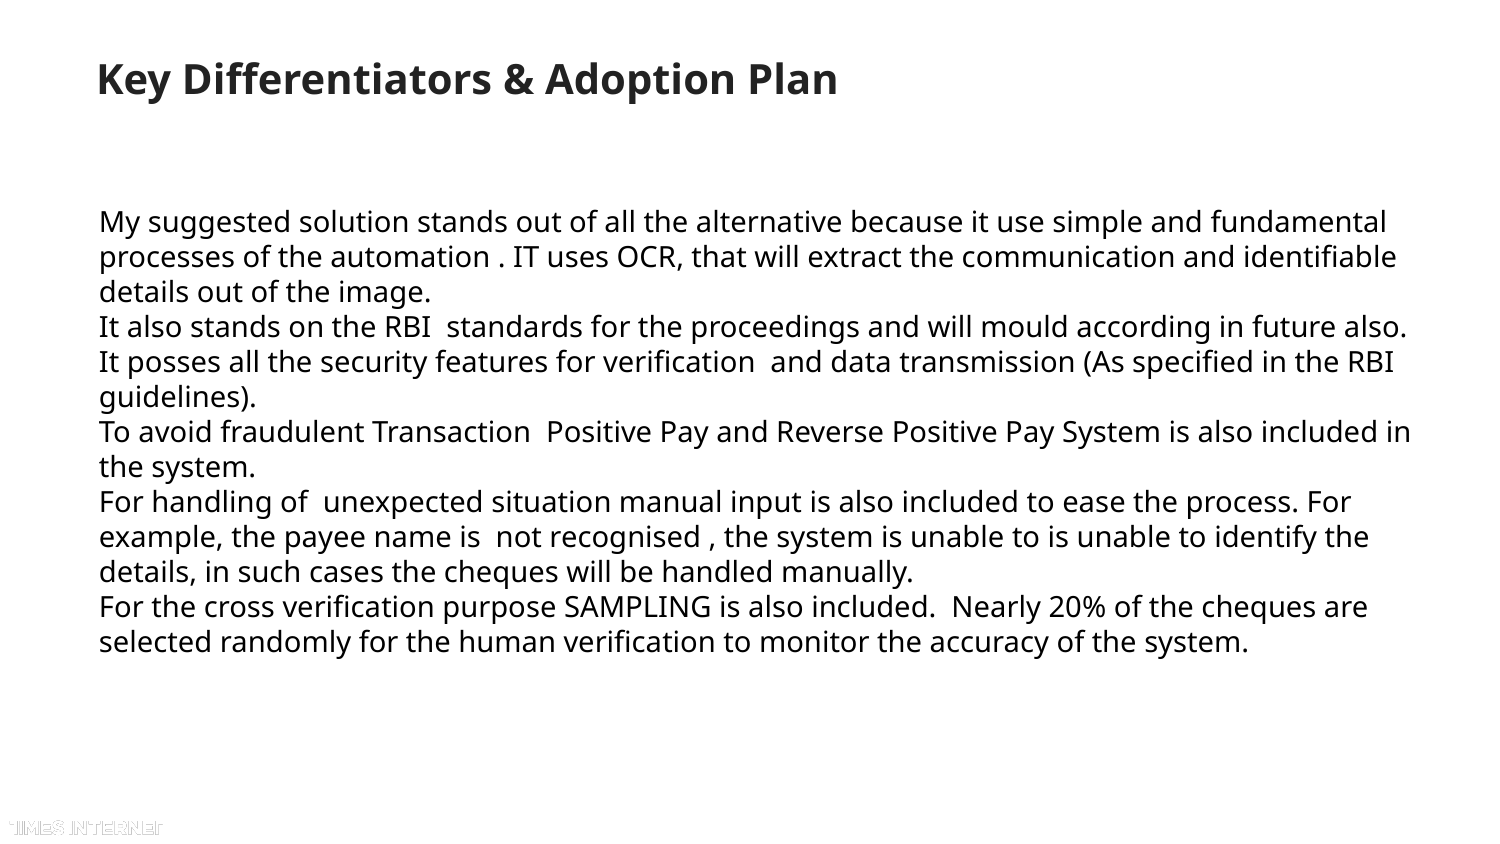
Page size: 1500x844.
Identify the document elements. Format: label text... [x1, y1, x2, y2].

picture [8, 818, 164, 837]
text_box My suggested solution stands out of all the alternative because it use simple and fundamental processes of the automation . IT uses OCR, that will extract the communication and identifiable details out of the image. It also stands on the RBI standards for the proceedings and will mould according in future also. It posses all the security features for verification and data transmission (As specified in the RBI guidelines). To avoid fraudulent Transaction Positive Pay and Reverse Positive Pay System is also included in the system. For handling of unexpected situation manual input is also included to ease the process. For example, the payee name is not recognised , the system is unable to is unable to identify the details, in such cases the cheques will be handled manually. For the cross verification purpose SAMPLING is also included. Nearly 20% of the cheques are selected randomly for the human verification to monitor the accuracy of the system. [84, 188, 1436, 749]
title Key Differentiators & Adoption Plan [81, 37, 1440, 133]
